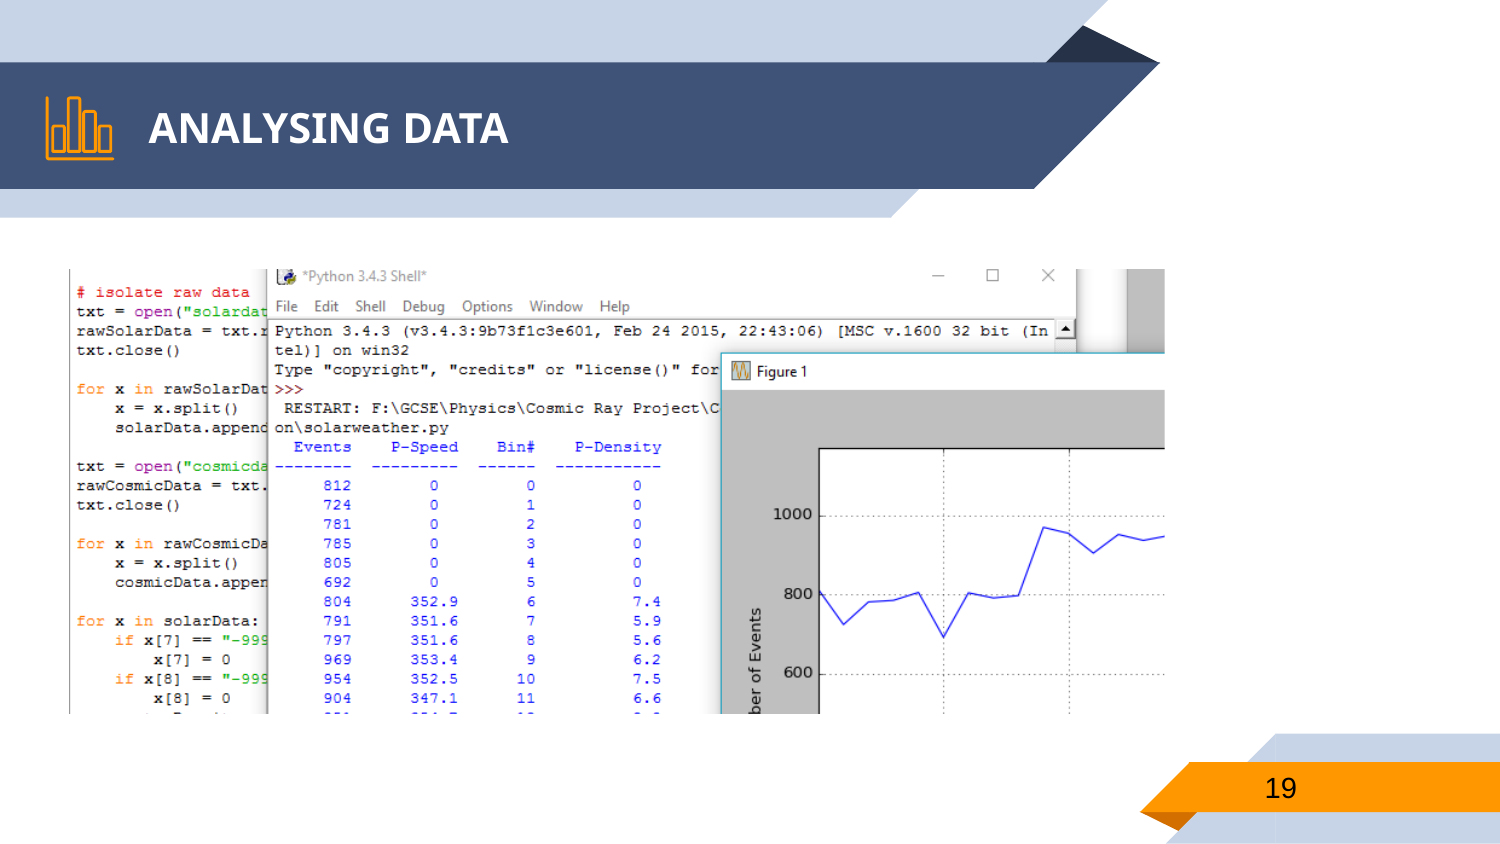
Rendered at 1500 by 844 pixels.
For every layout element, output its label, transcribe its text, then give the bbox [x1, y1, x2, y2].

picture [67, 269, 1165, 714]
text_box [46, 97, 114, 160]
slide_number 19 [1249, 760, 1494, 813]
title ANALYSING DATA [133, 64, 997, 190]
